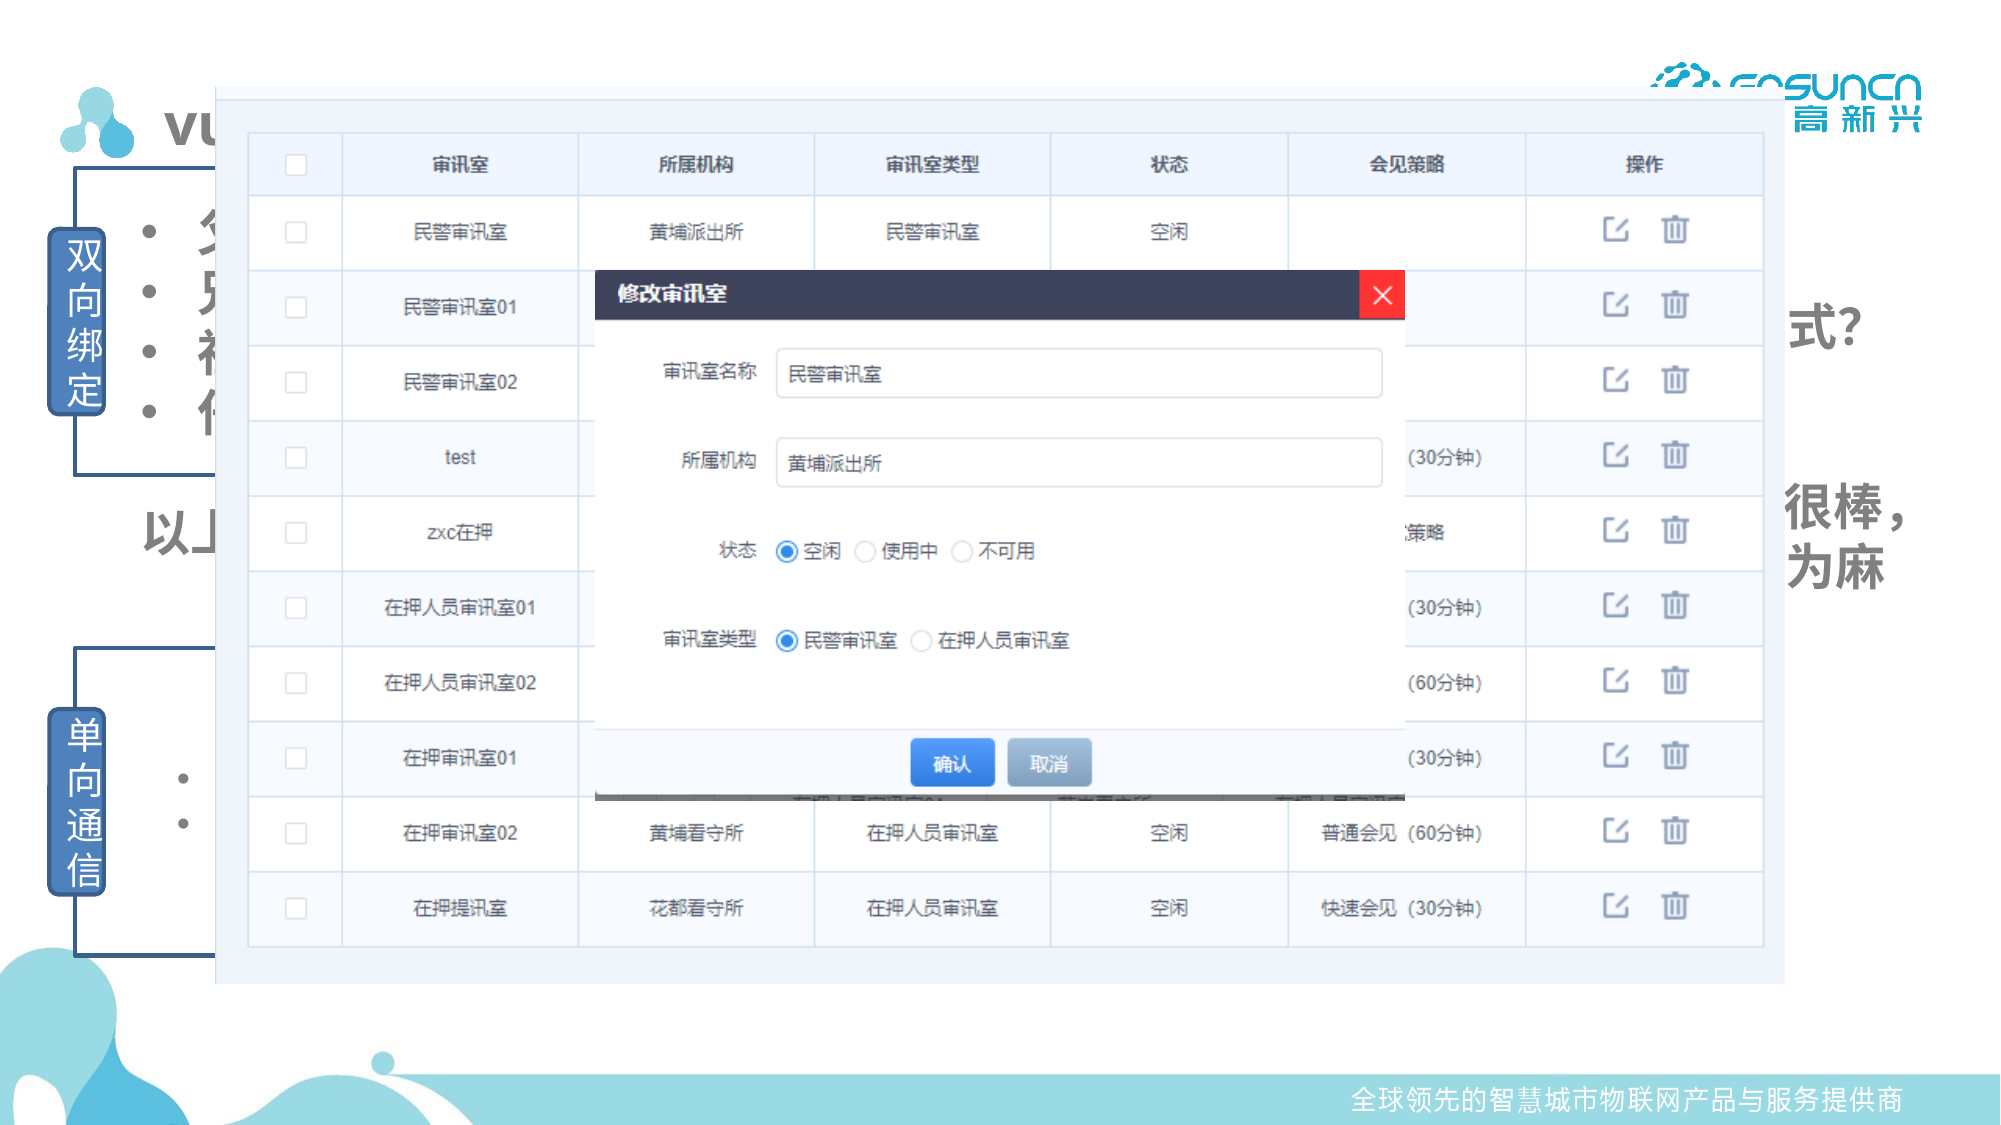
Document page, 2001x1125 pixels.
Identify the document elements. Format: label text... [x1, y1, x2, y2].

picture [0, 62, 2000, 1125]
text_box vue组件间沟通 [150, 79, 591, 165]
text_box 父子间沟通 兄弟间沟通 祖先后代间沟通 任意组件间的沟通 以上就是所有了么？ [133, 484, 210, 569]
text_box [49, 647, 210, 956]
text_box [49, 167, 210, 476]
text_box 在介绍单向通信之前，有必要明确一个问题： Q: 既然有了双向绑定为什么还要有单向的通信方式？ A: 双向绑定在进行“数据同步”的时候确实很好很棒， 但如果不需要“数据同步”的时候它反而会成为麻烦。 [1787, 167, 1973, 663]
picture [60, 87, 134, 158]
